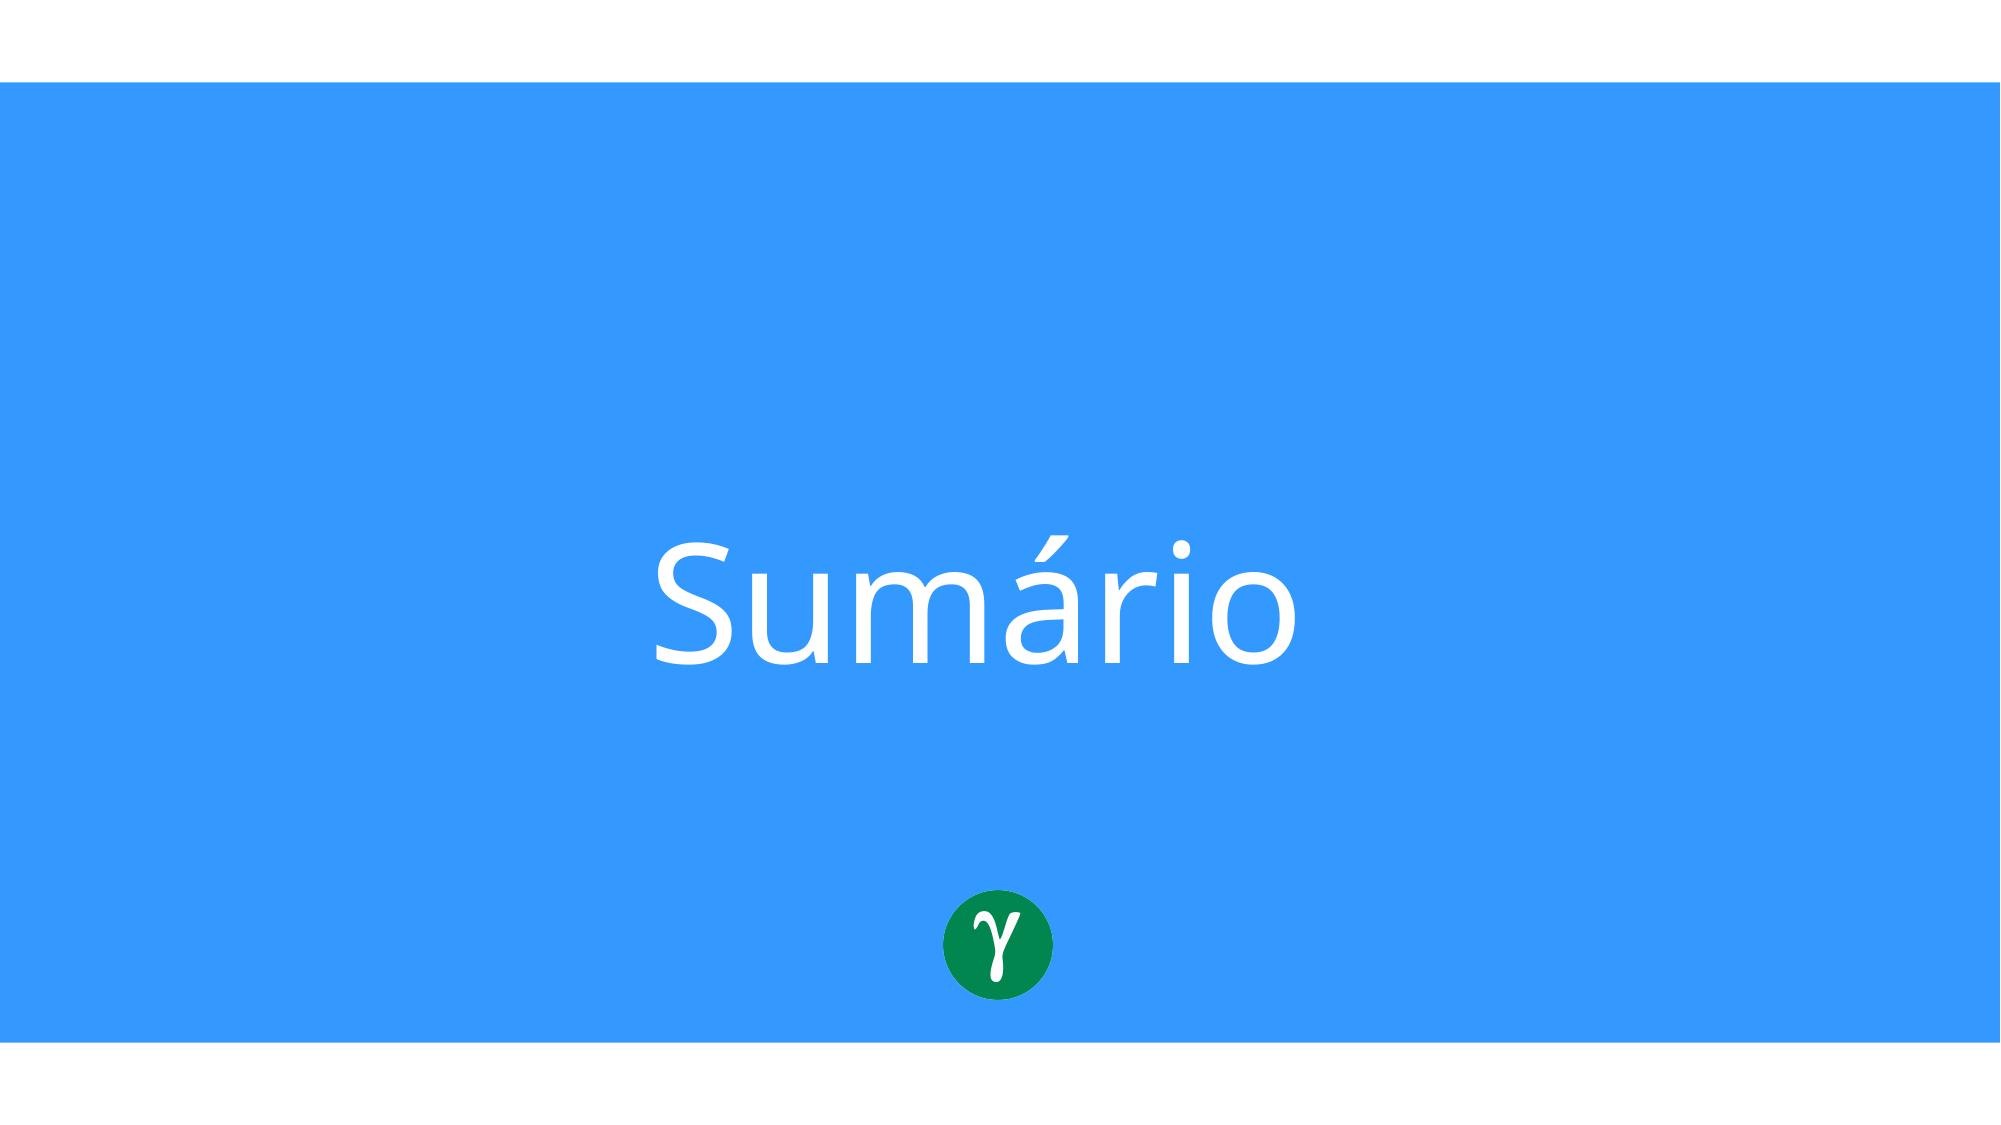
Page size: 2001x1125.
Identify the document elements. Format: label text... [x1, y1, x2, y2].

subtitle Sumário [63, 512, 1934, 613]
text_box [0, 81, 2000, 1044]
picture [943, 890, 1053, 1000]
